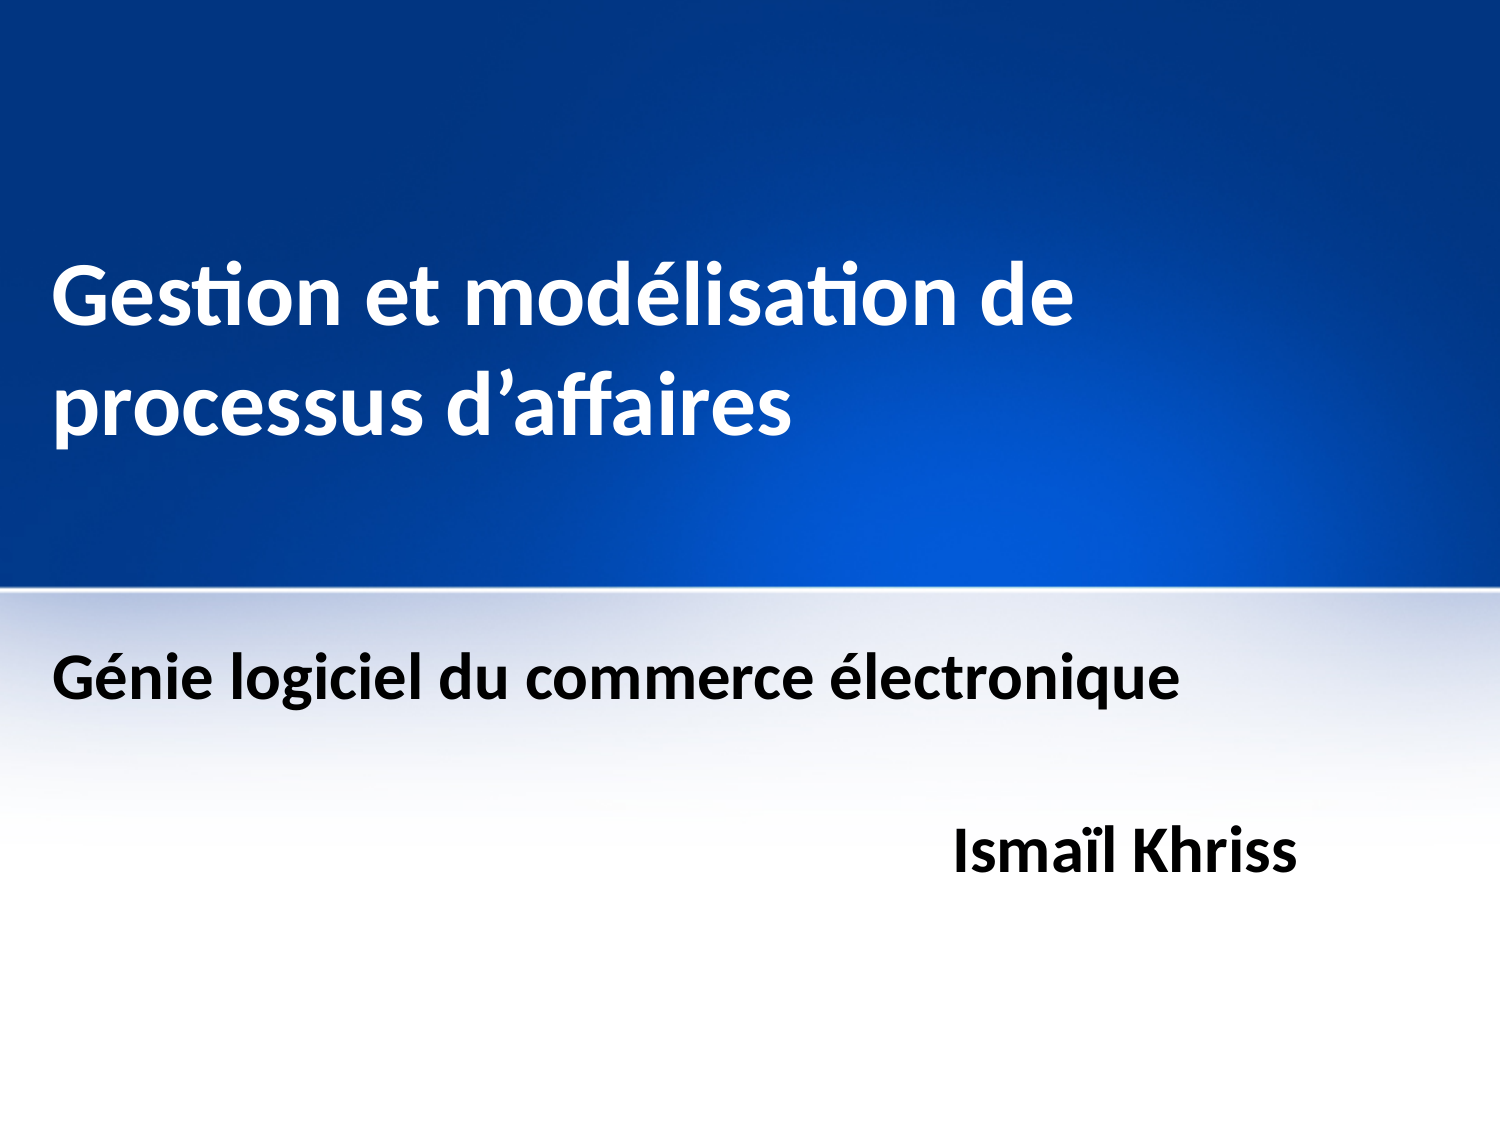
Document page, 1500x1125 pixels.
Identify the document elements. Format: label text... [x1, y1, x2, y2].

picture [0, 0, 1500, 1125]
subtitle Génie logiciel du commerce électronique Ismaïl Khriss [37, 624, 1388, 975]
title Gestion et modélisation de processus d’affaires [36, 125, 1300, 563]
